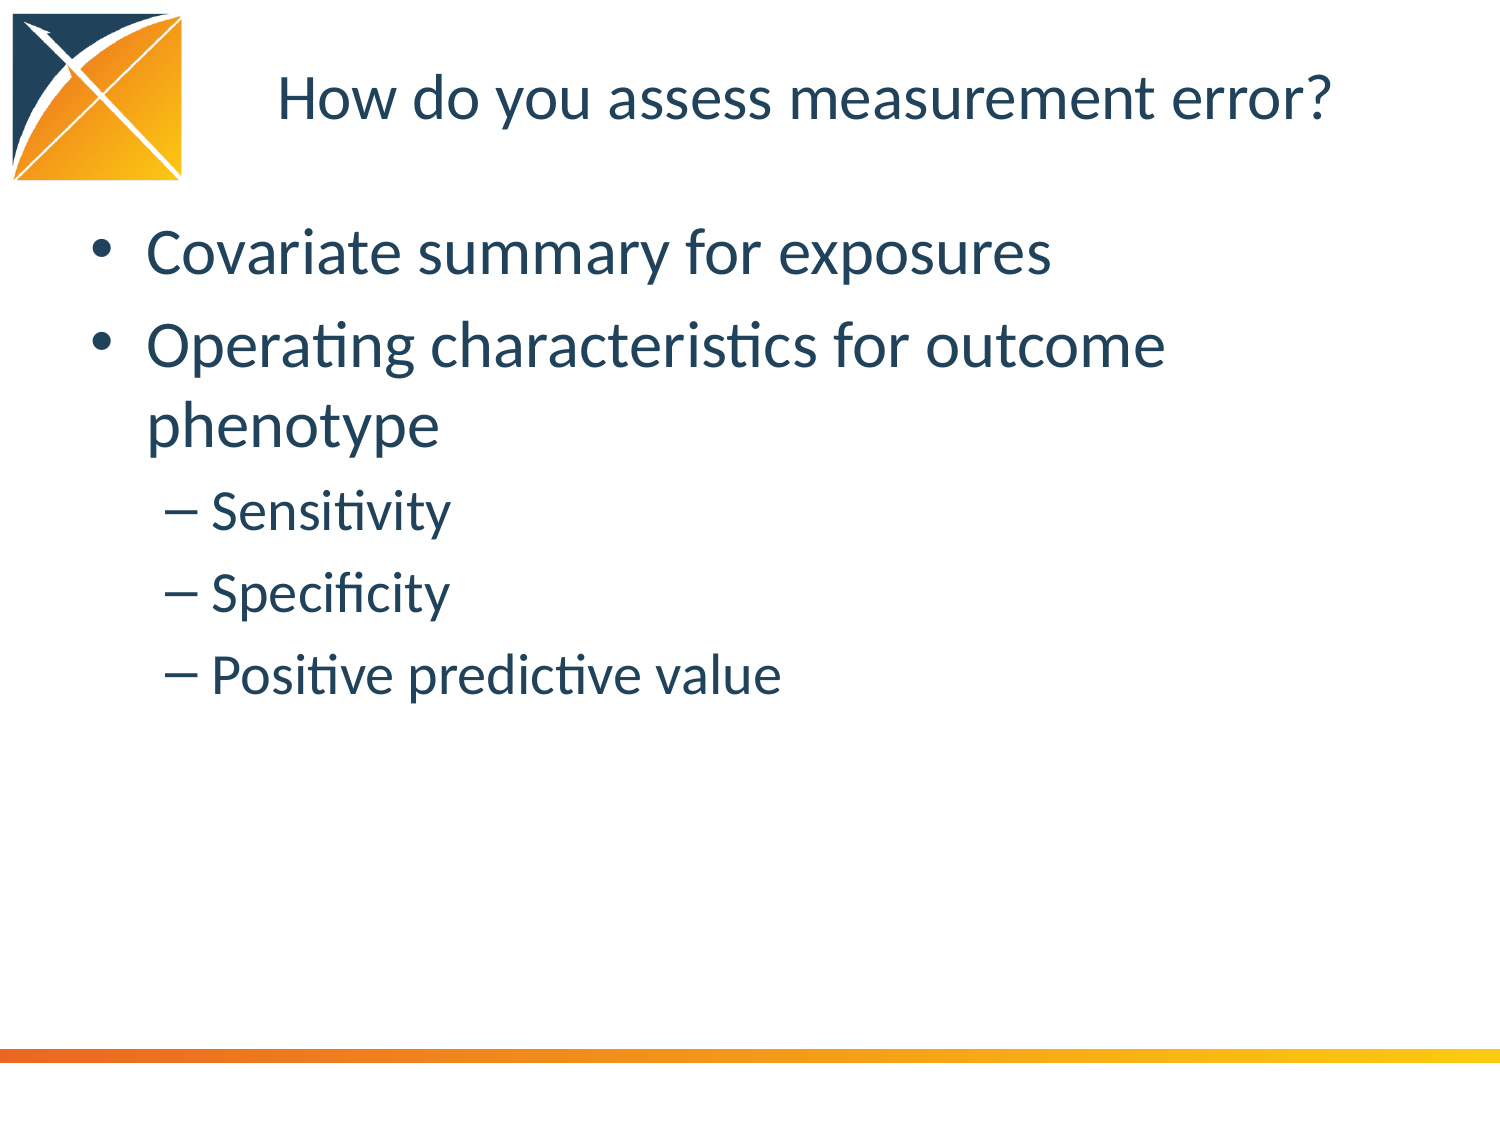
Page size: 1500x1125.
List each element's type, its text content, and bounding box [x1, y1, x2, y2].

picture [0, 0, 206, 200]
title How do you assess measurement error? [187, 24, 1425, 163]
list Covariate summary for exposures Operating characteristics for outcome phenotype Sensitivity Specificity Positive predictive value [75, 200, 1425, 1005]
